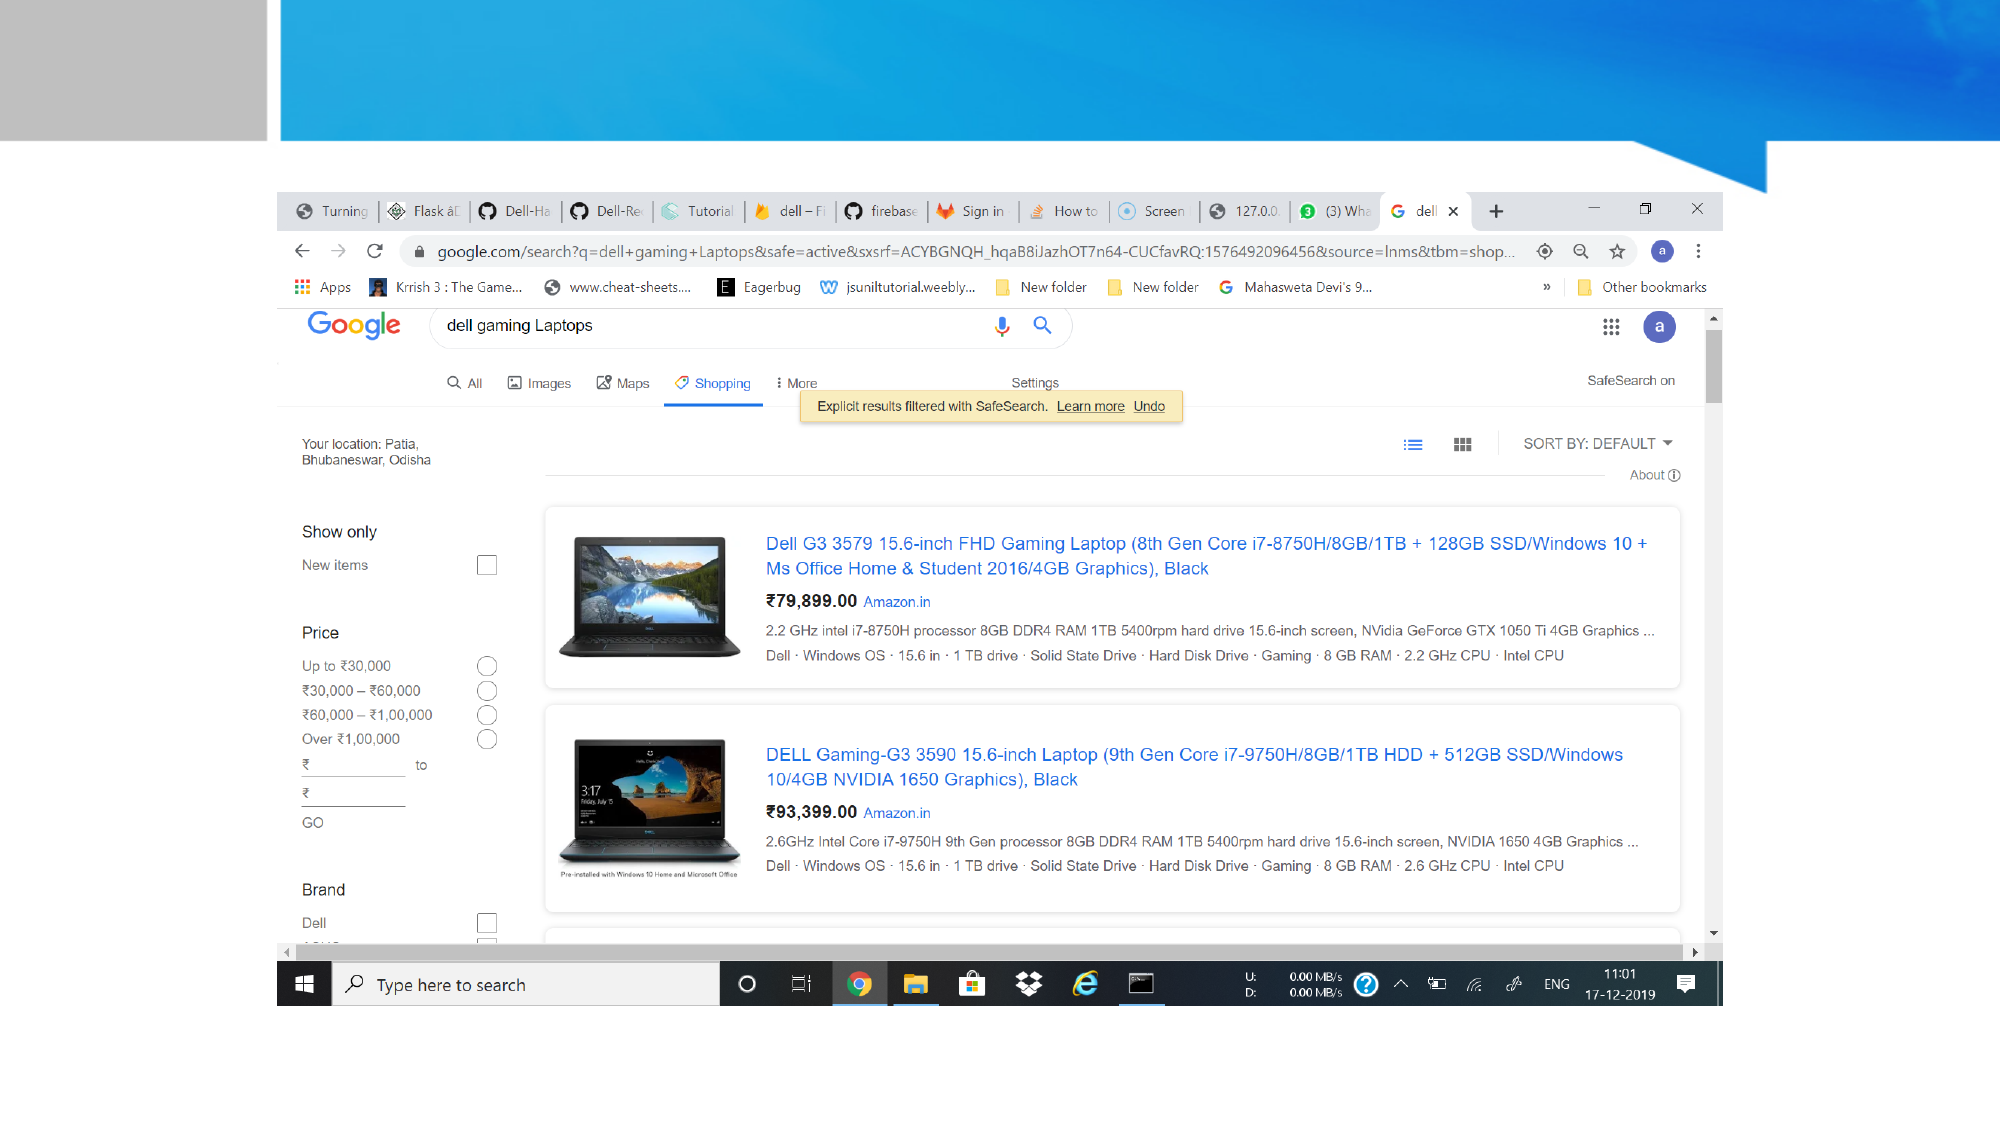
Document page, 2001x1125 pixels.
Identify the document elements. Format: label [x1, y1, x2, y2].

picture [0, 0, 2000, 1125]
list [277, 192, 1723, 1006]
